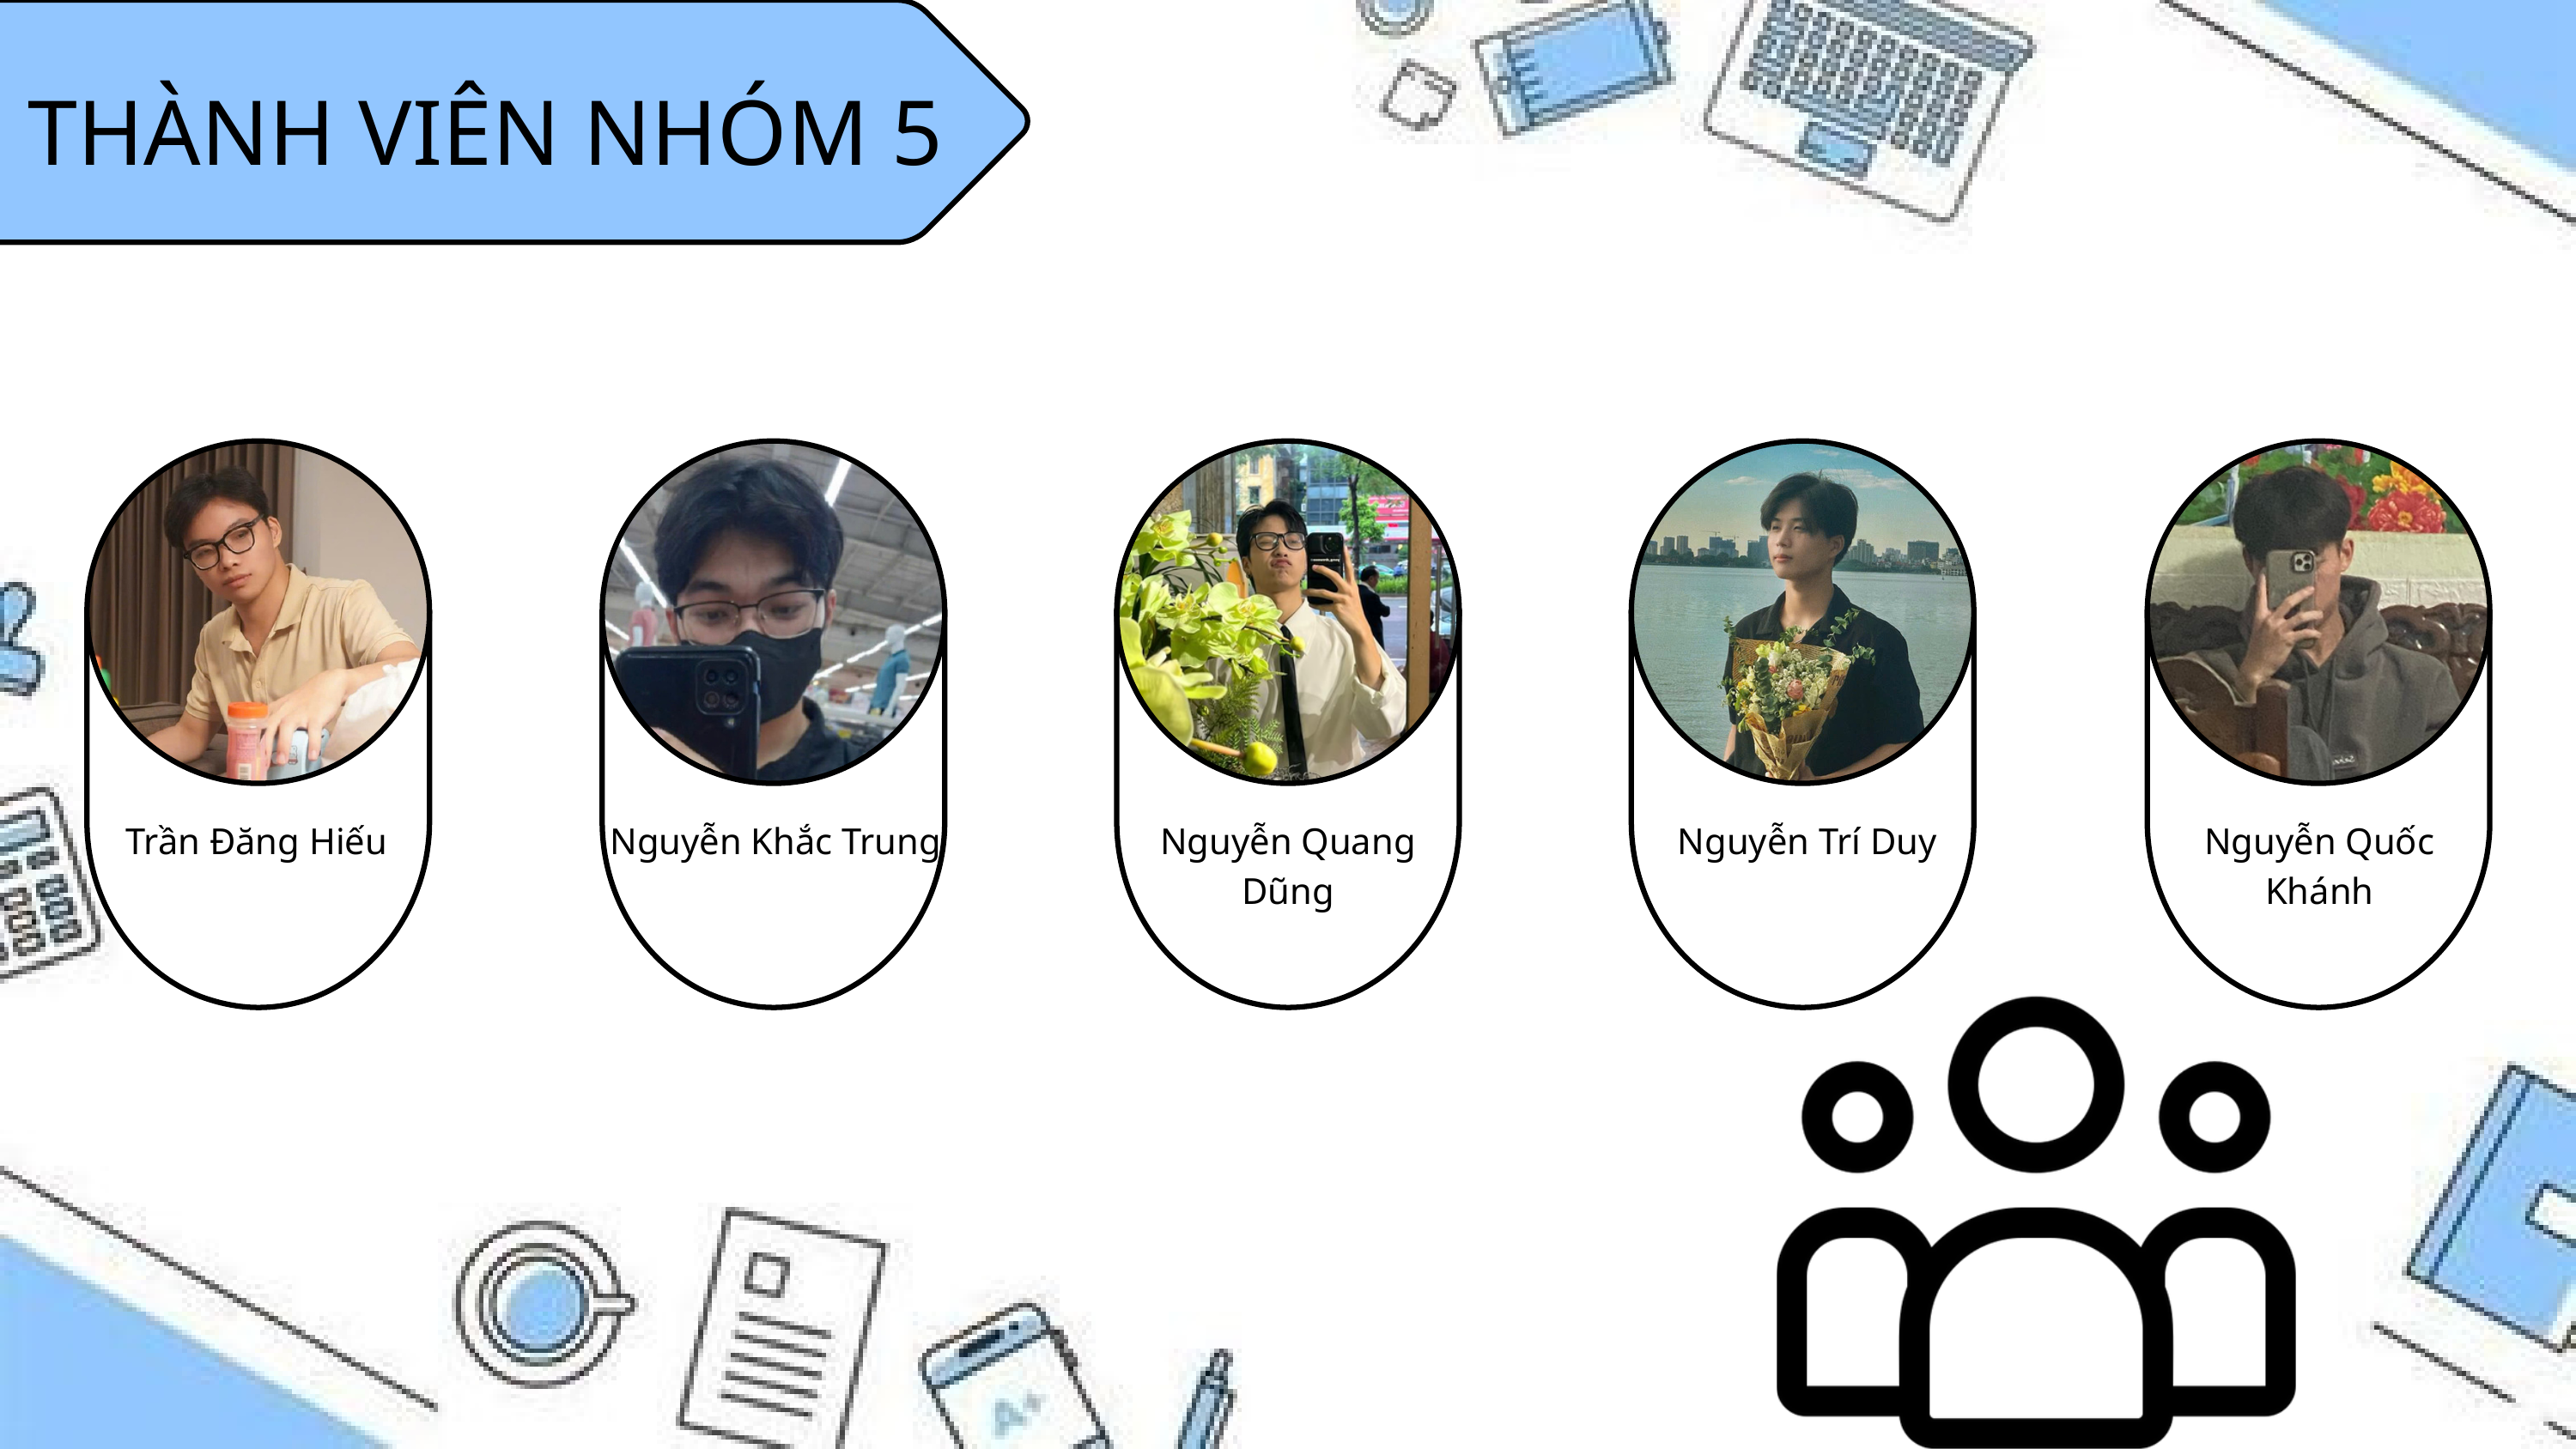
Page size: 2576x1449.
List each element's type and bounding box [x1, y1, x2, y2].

text_box [86, 440, 2490, 1008]
text_box [0, 0, 2576, 1449]
text_box [0, 0, 1036, 243]
text_box [1777, 1017, 2296, 1449]
